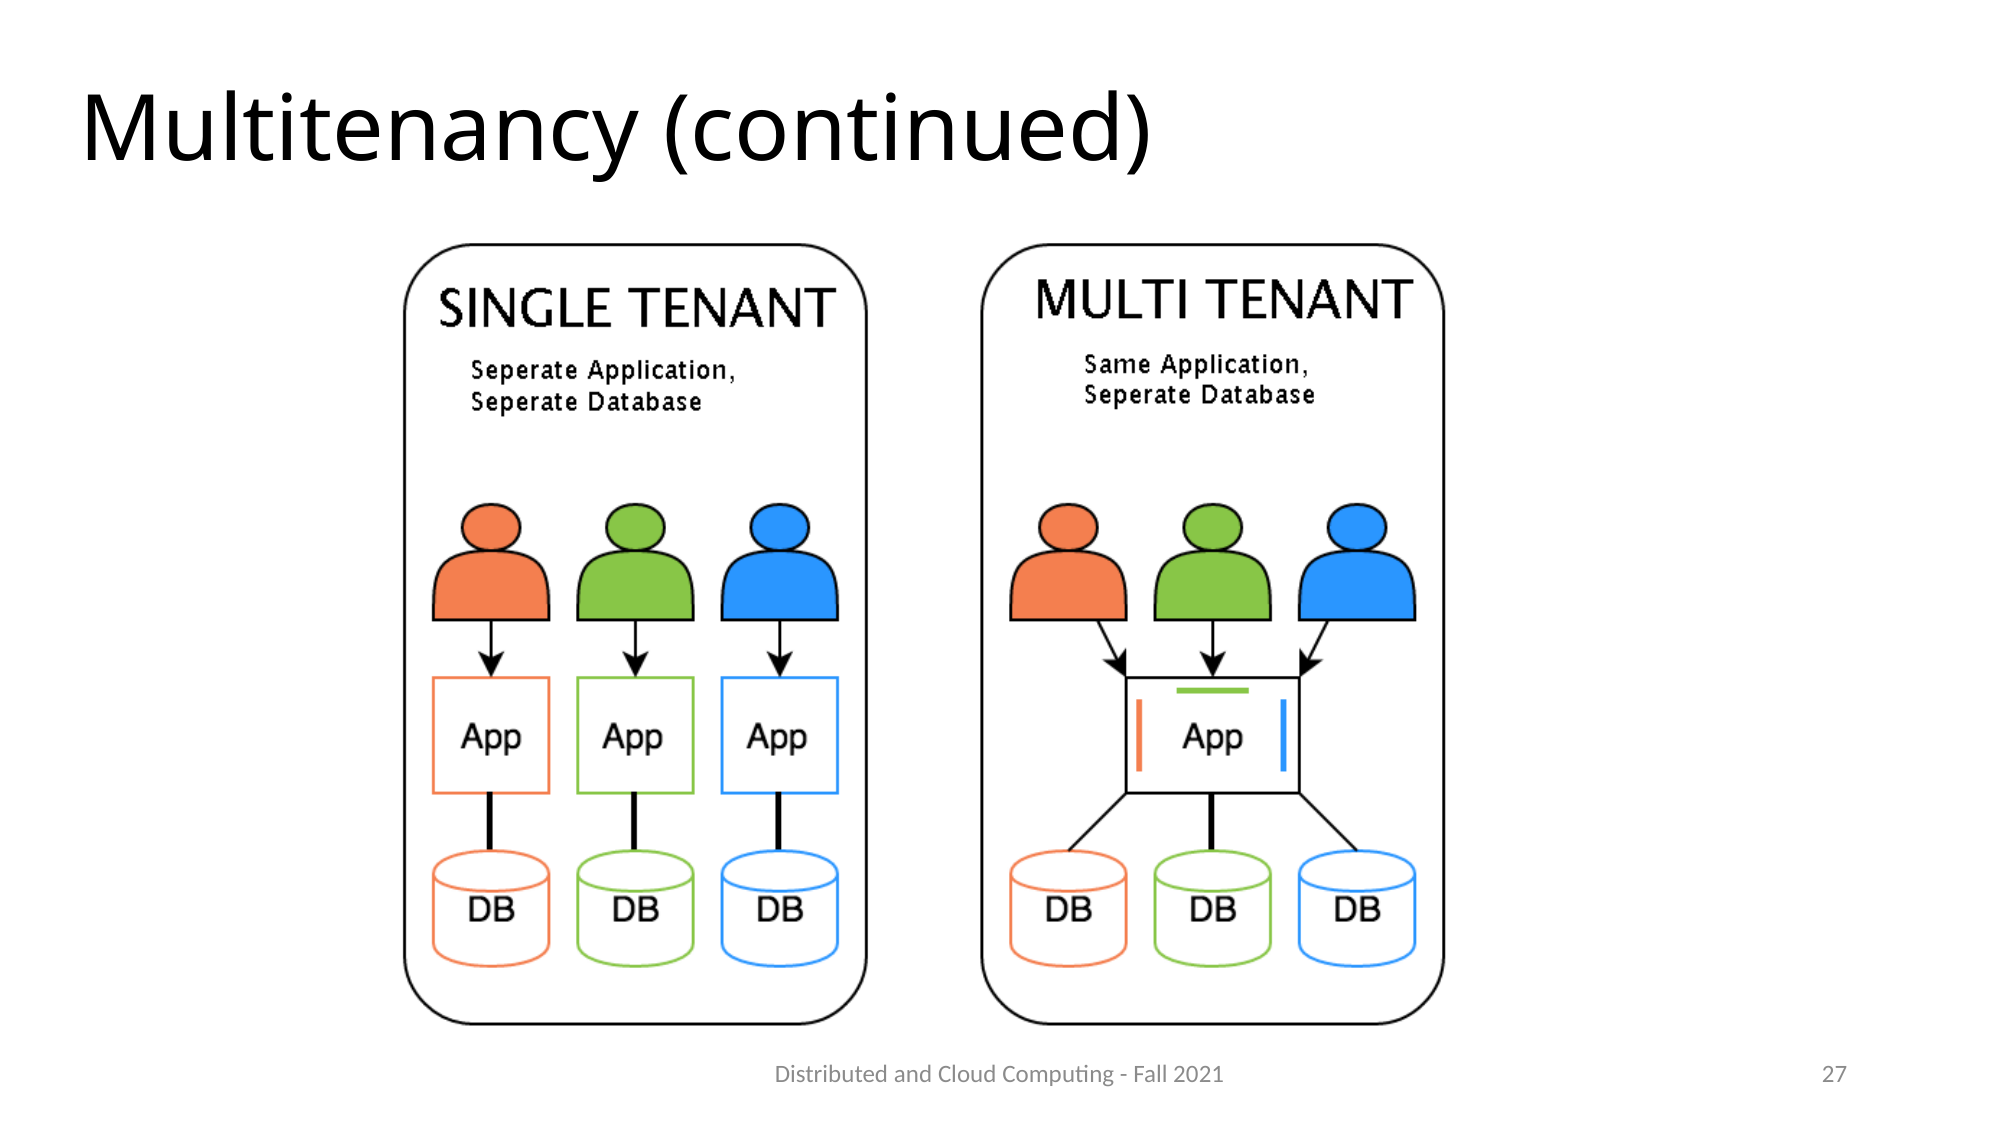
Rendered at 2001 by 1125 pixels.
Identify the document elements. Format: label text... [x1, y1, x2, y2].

slide_number 27 [1412, 1042, 1863, 1103]
text_box Multitenancy (continued) [64, 22, 1790, 240]
footer Distributed and Cloud Computing - Fall 2021 [662, 1043, 1338, 1103]
picture [386, 229, 1467, 1043]
